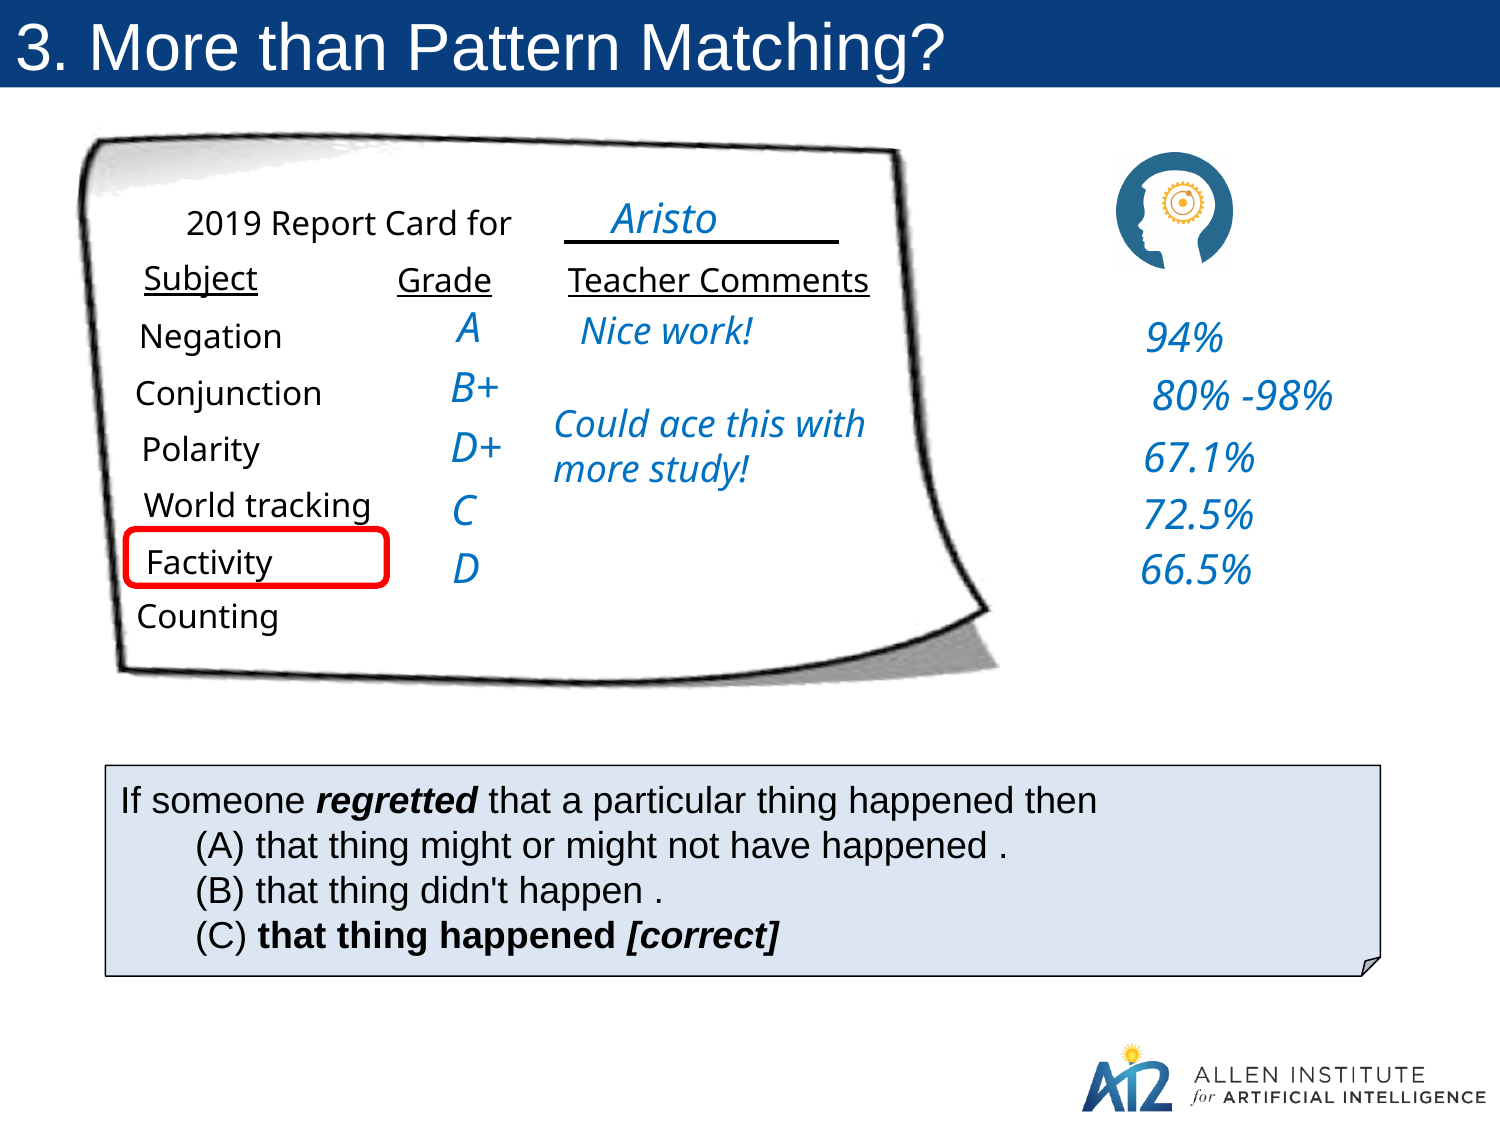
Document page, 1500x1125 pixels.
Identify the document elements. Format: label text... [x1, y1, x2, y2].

picture [26, 58, 1055, 765]
text_box 80% -98% [1136, 361, 1349, 426]
text_box 66.5% [1124, 535, 1268, 601]
picture [1076, 1038, 1500, 1120]
picture [1116, 152, 1233, 269]
text_box [105, 765, 1381, 977]
text_box 67.1% [1128, 423, 1271, 489]
text_box 94% [1130, 302, 1240, 368]
title 3. More than Pattern Matching? [0, 0, 1500, 88]
text_box If someone regretted that a particular thing happened then (A) that thing might or might not have happened . (B) that thing didn't happen . (C) that thing happened [correct] [105, 768, 1193, 964]
text_box 72.5% [1127, 480, 1270, 545]
